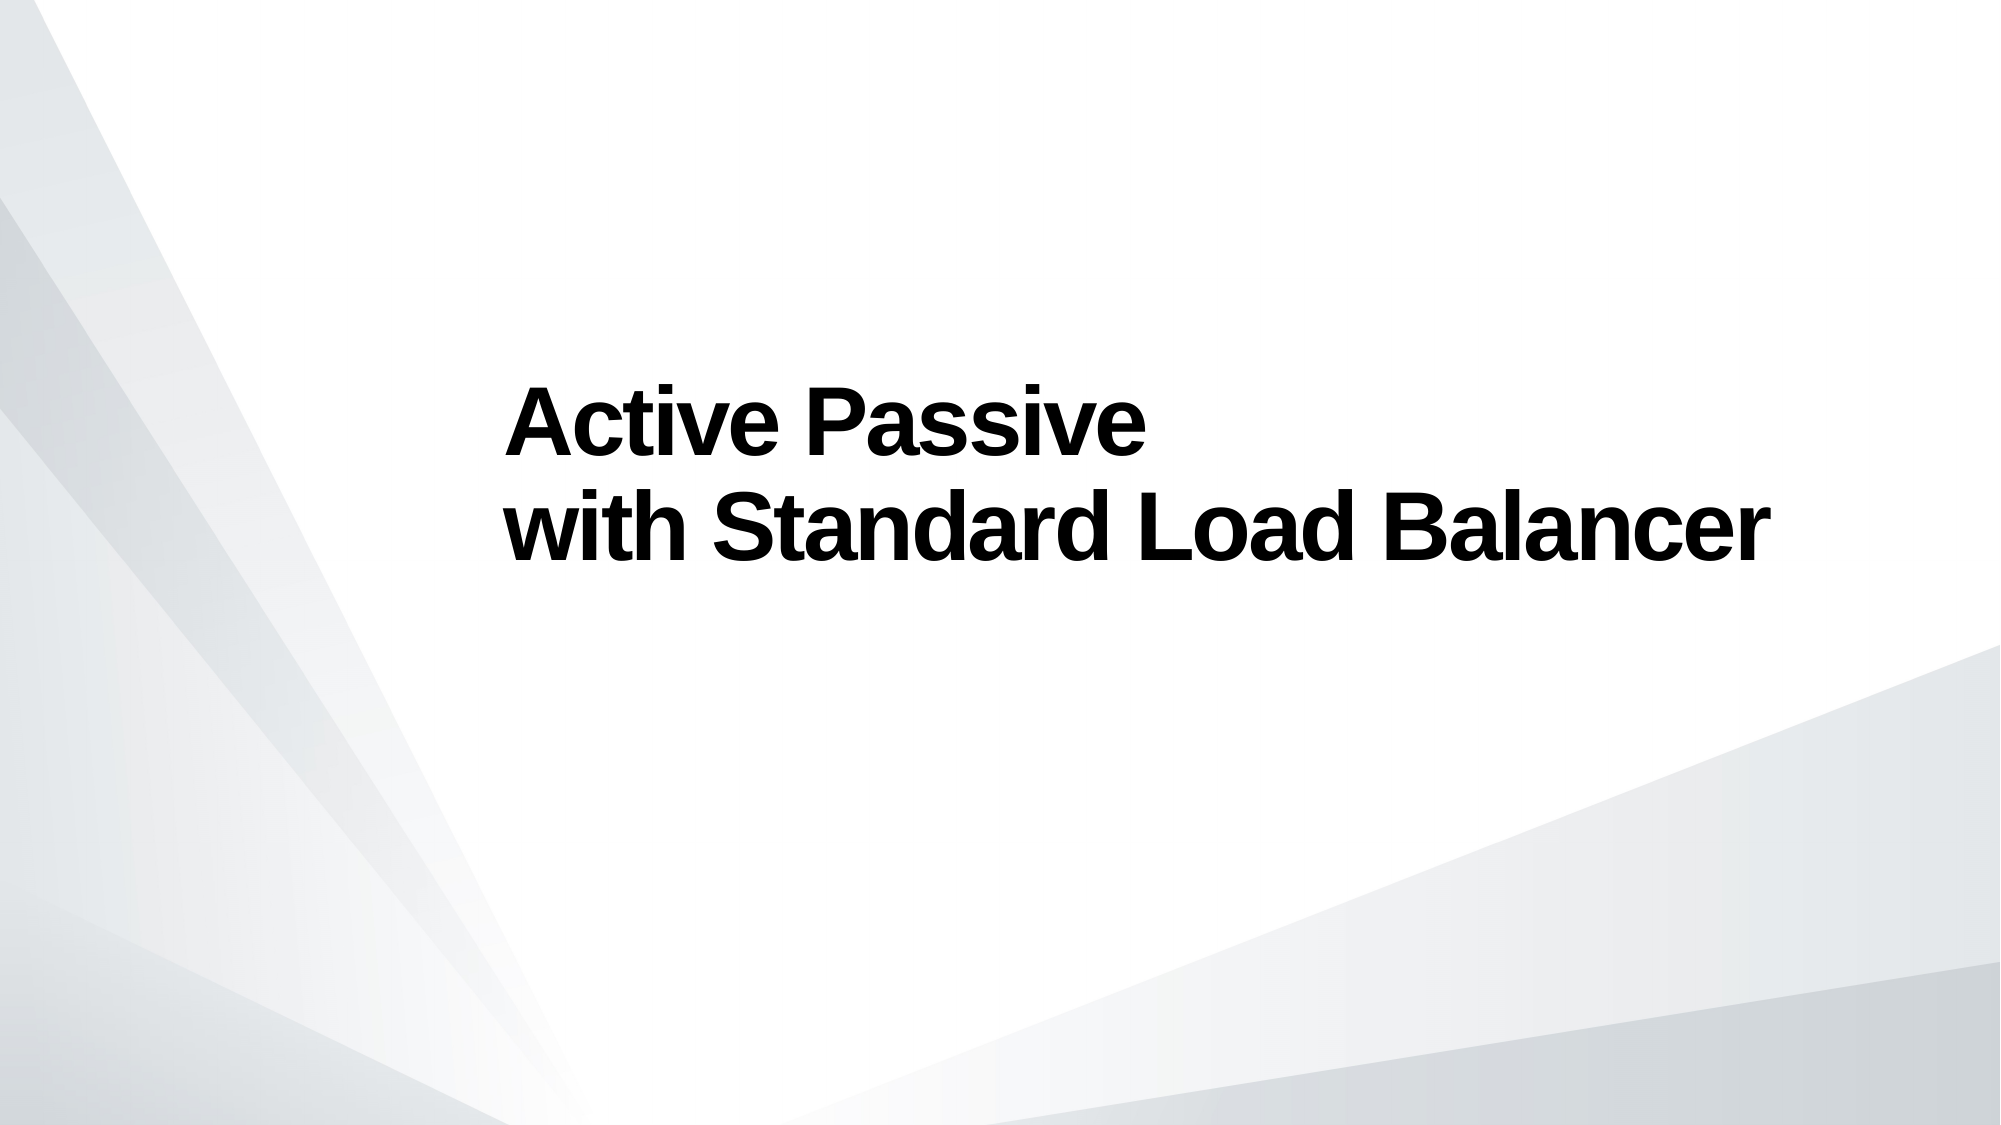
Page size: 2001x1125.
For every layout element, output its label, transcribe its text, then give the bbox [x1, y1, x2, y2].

picture [0, 0, 2000, 1125]
title Active Passive with Standard Load Balancer [489, 337, 1857, 590]
